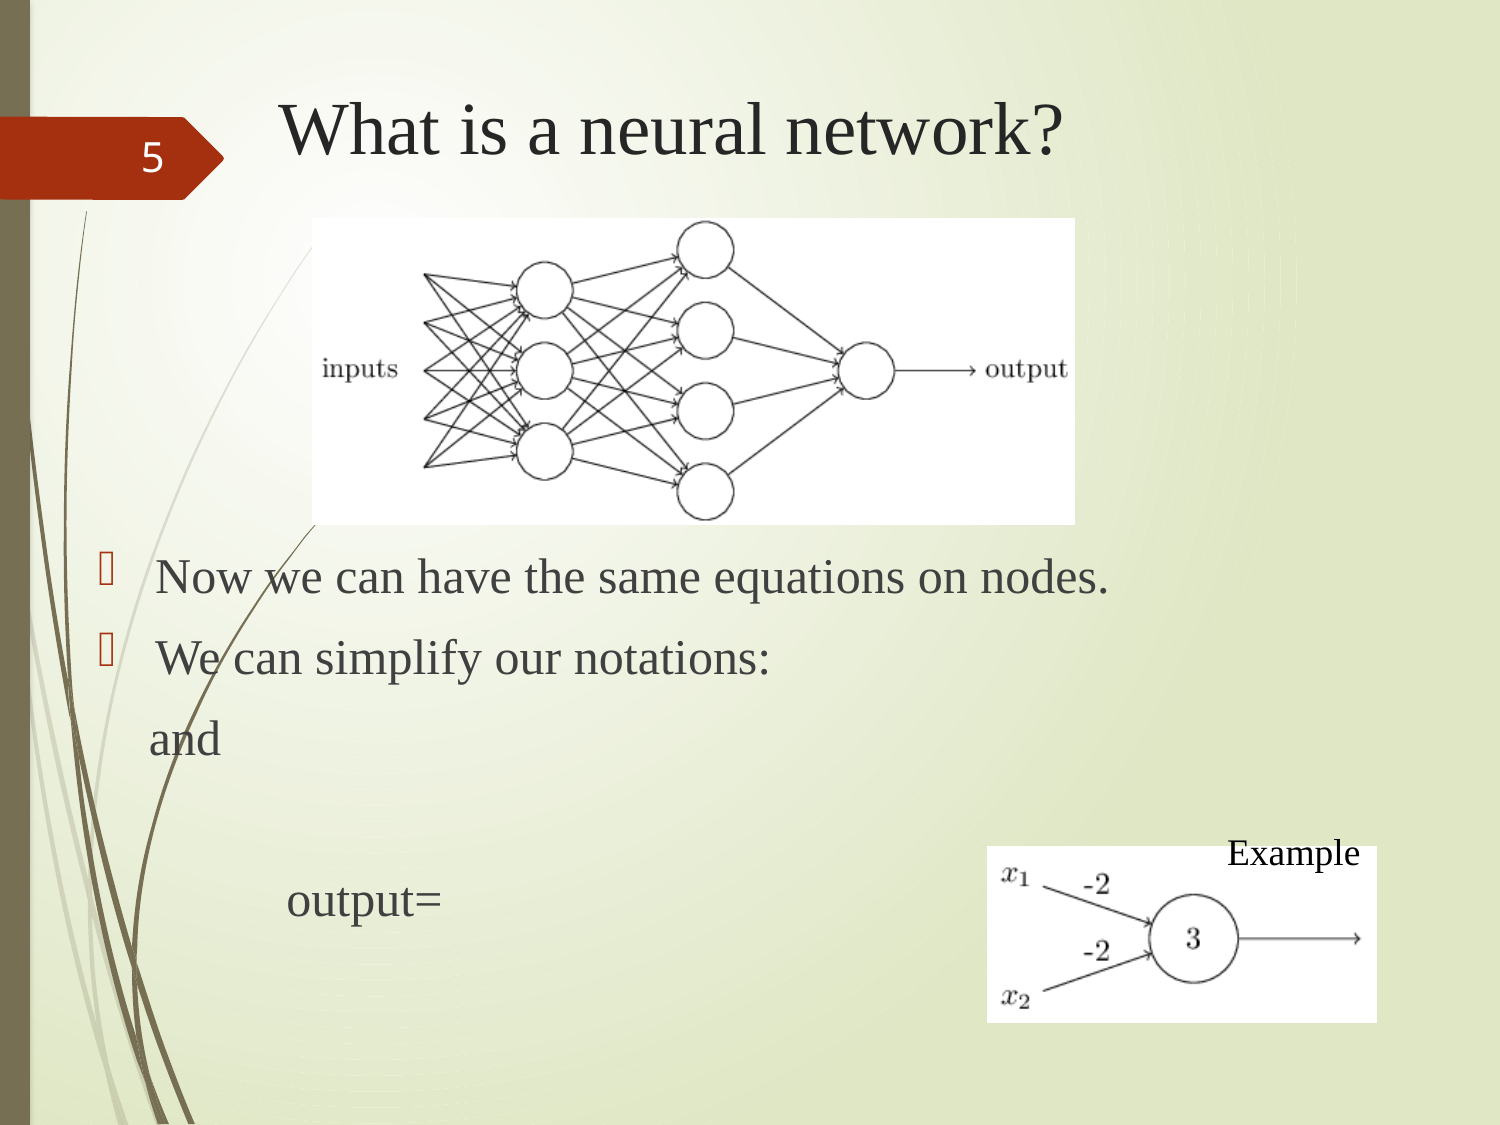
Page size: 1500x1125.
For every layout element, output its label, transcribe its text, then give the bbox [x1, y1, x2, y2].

text_box Example [1212, 820, 1376, 845]
title What is a neural network? [263, 71, 1345, 207]
picture [312, 218, 1076, 525]
picture [987, 845, 1377, 1024]
slide_number 5 [83, 129, 180, 190]
